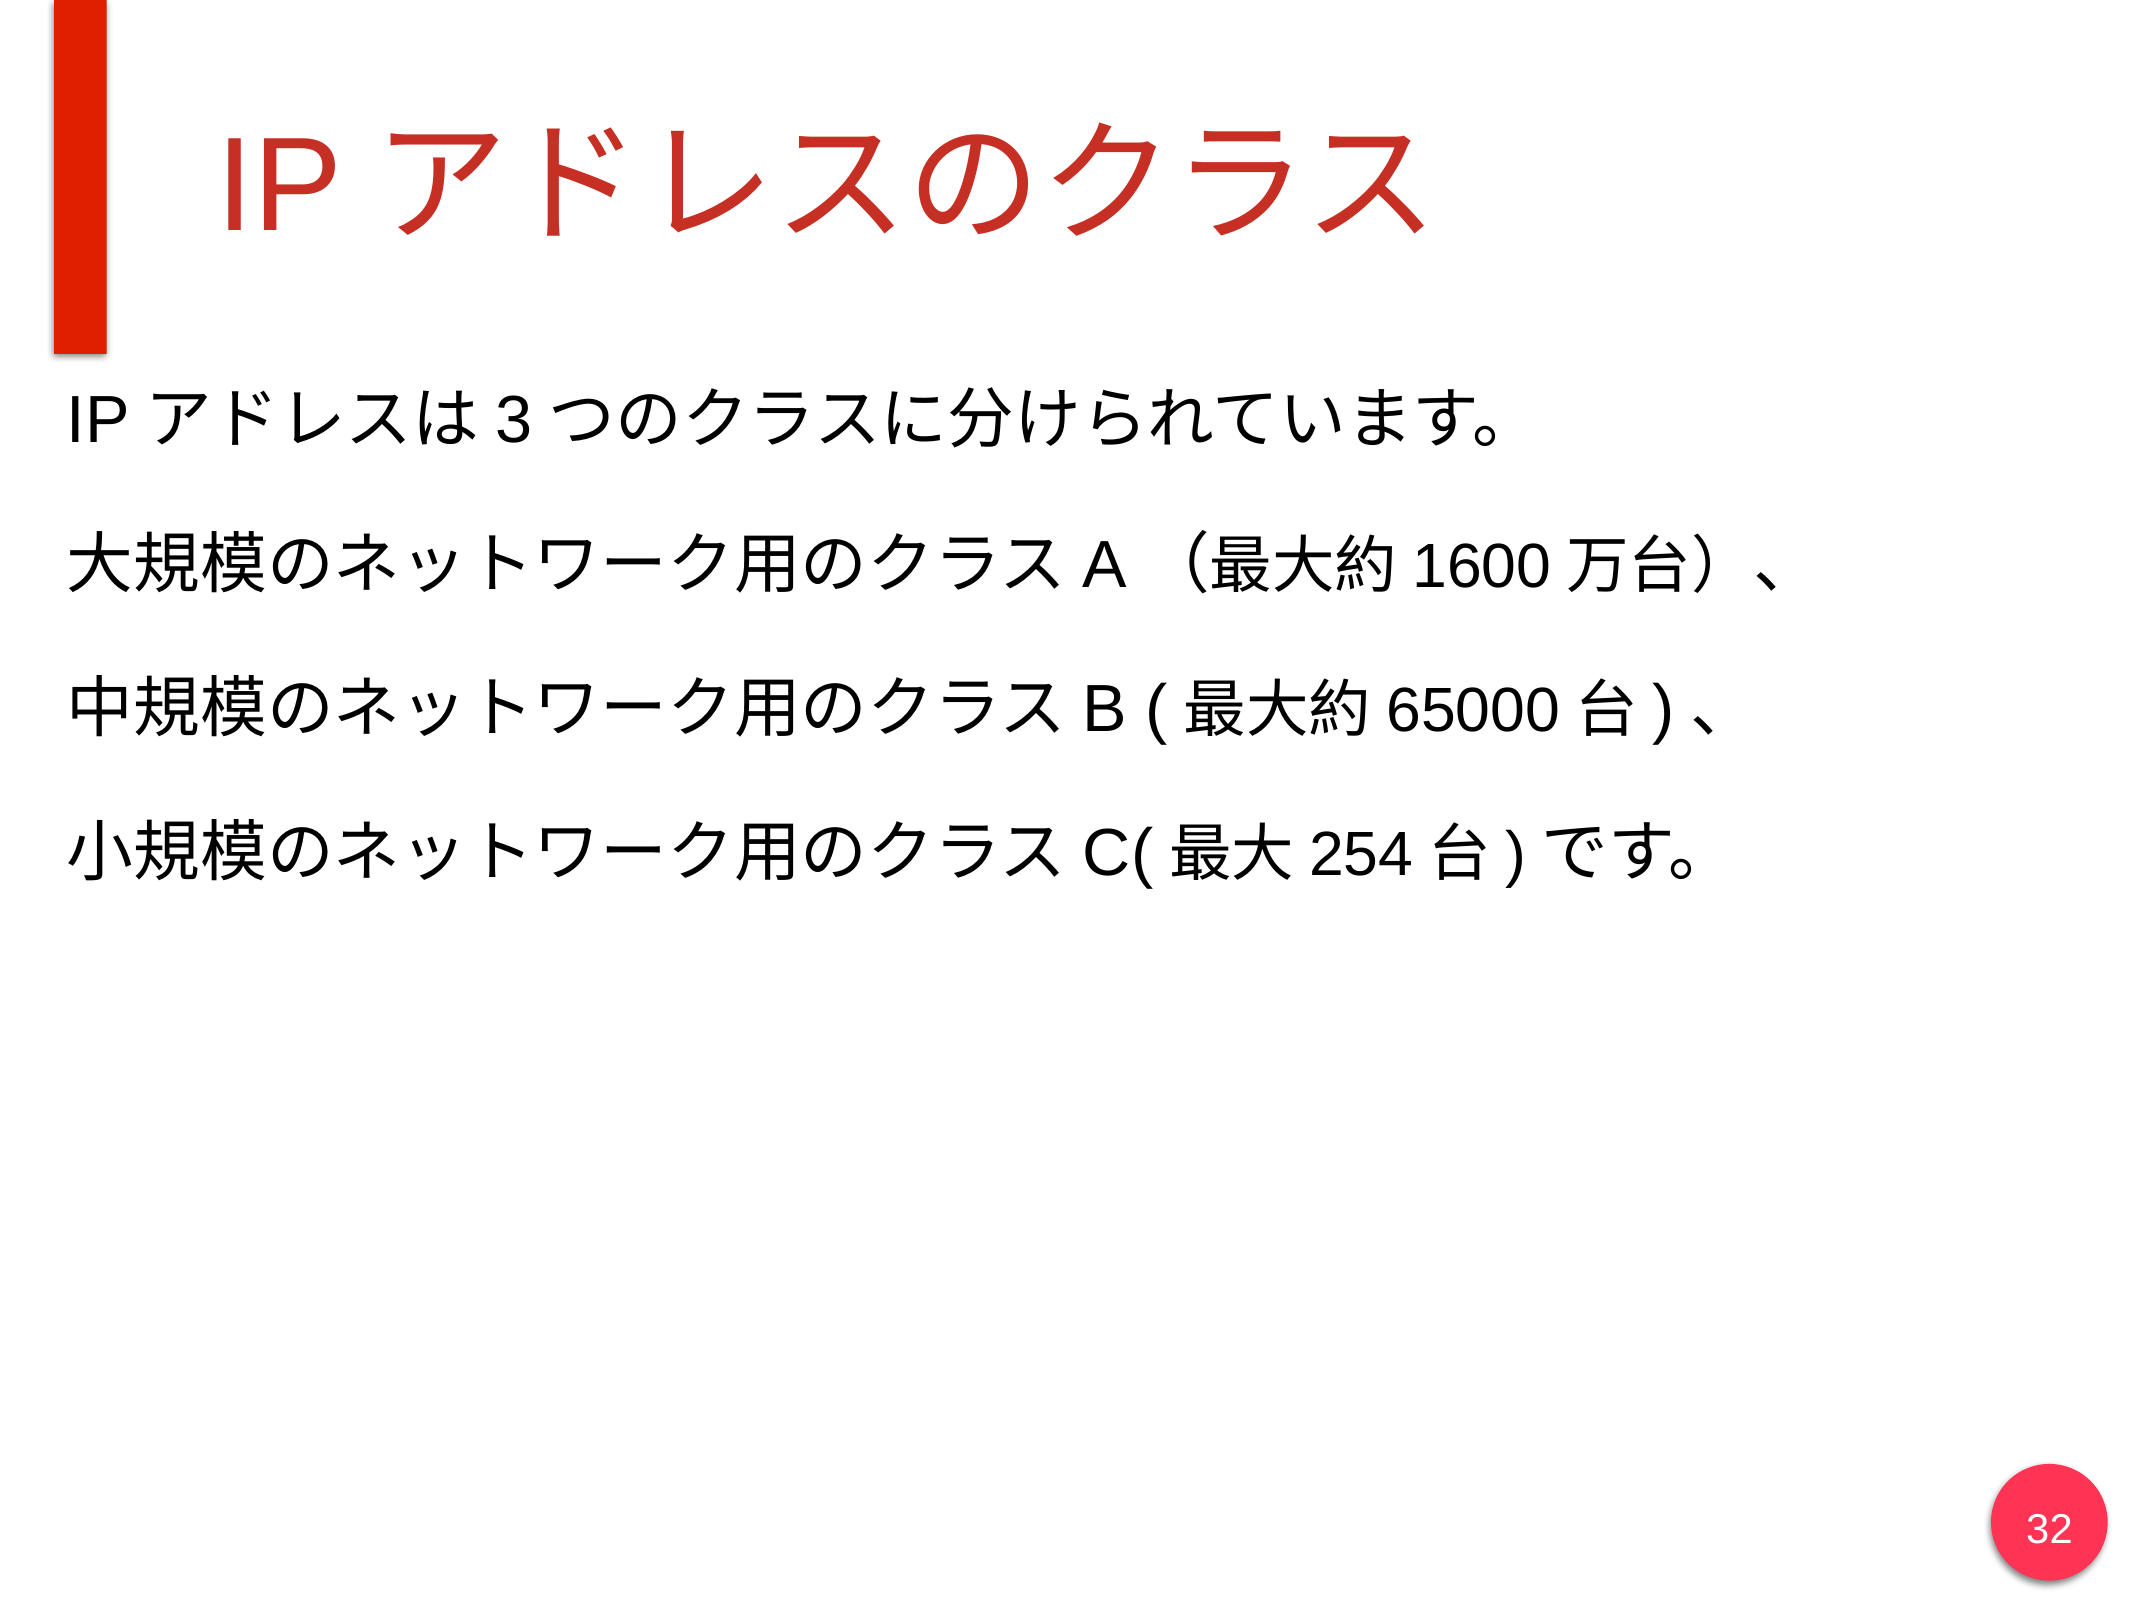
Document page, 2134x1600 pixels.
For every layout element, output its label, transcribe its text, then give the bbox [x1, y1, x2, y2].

text_box IPアドレスは3つのクラスに分けられています。 大規模のネットワーク用のクラスA（最大約1600万台）、 中規模のネットワーク用のクラスB (最大約65000台)、 小規模のネットワーク用のクラスC(最大254台)です。 [58, 355, 1980, 1473]
title IPアドレスのクラス [208, 18, 2030, 336]
slide_number 32 [2012, 1493, 2087, 1600]
